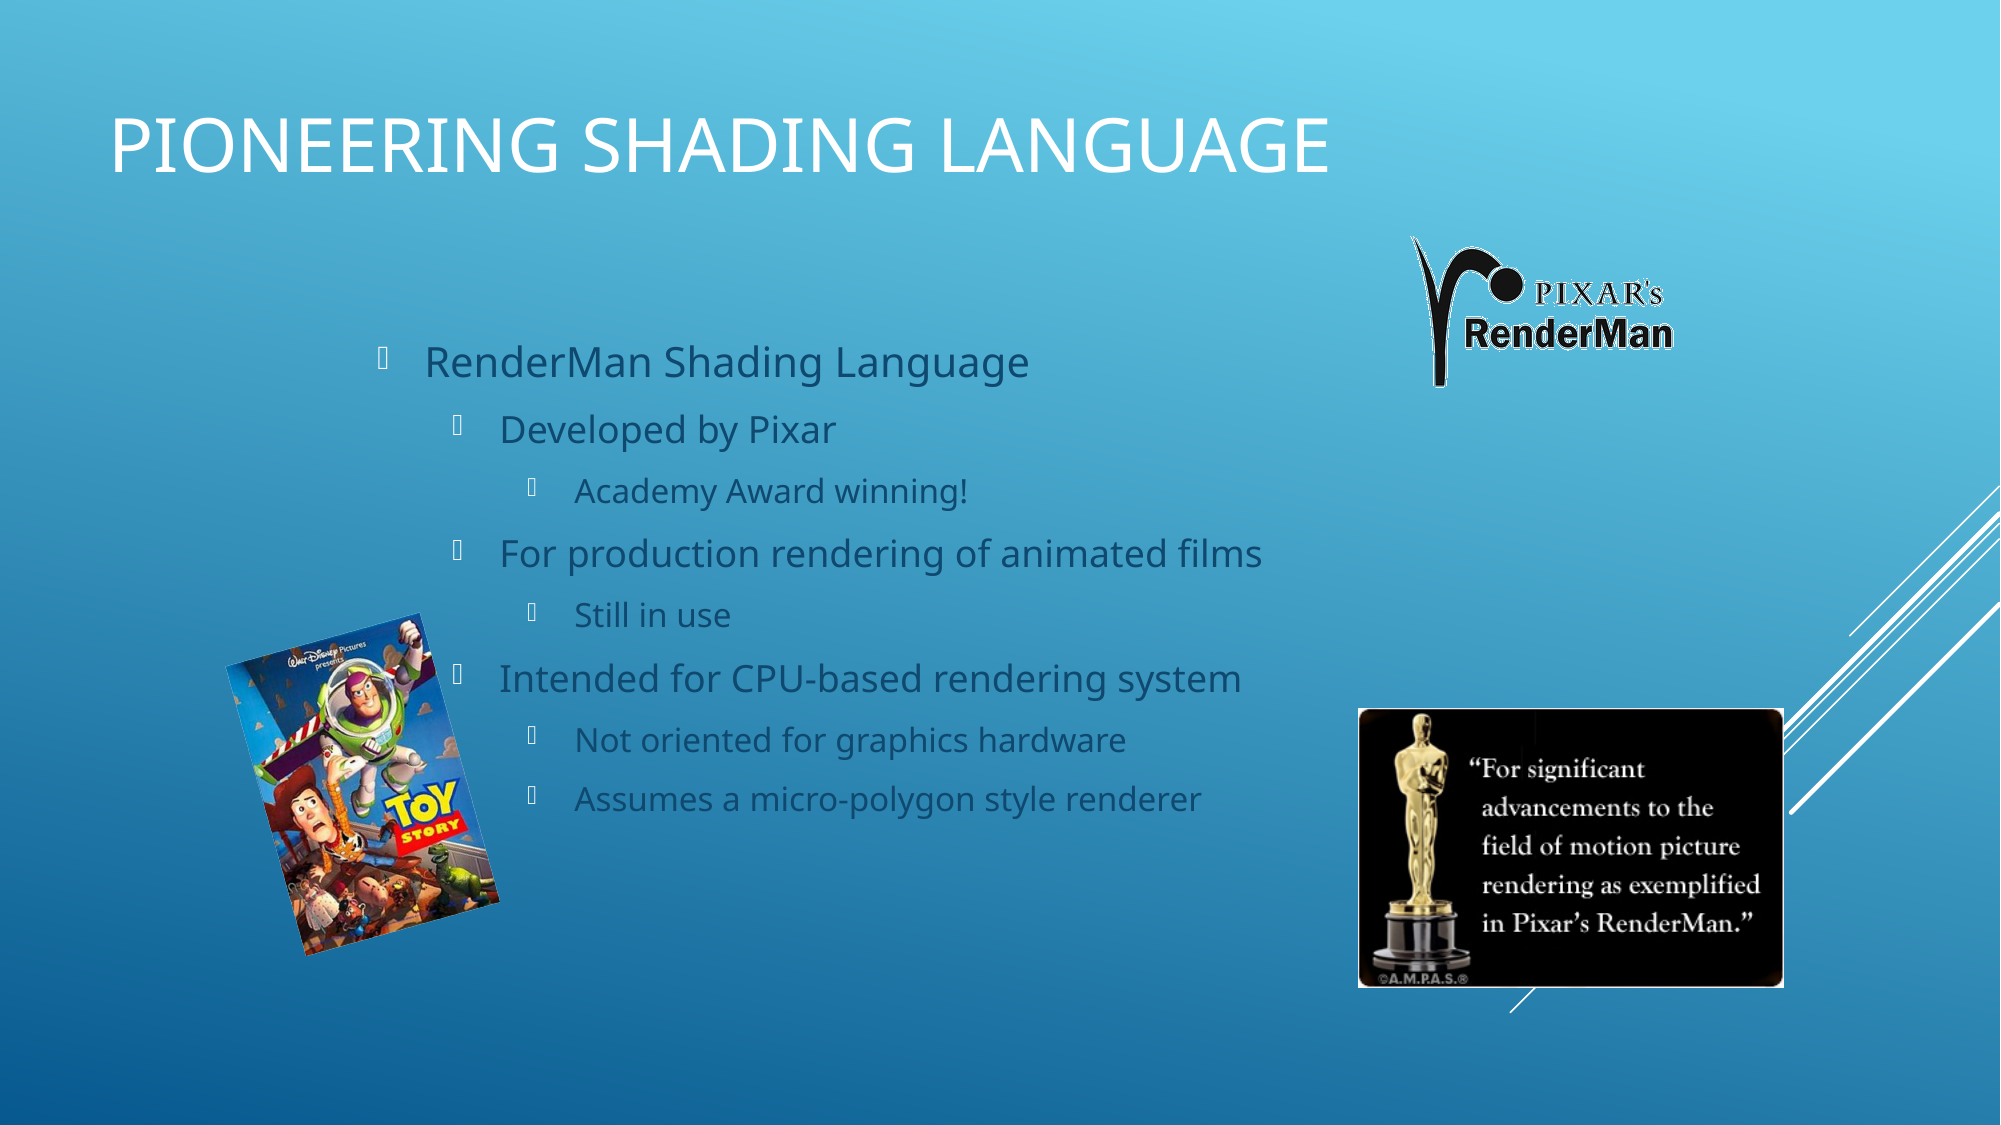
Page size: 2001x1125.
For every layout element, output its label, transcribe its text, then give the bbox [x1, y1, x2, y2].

picture [1358, 708, 1784, 988]
title Pioneering Shading Language [0, 33, 1584, 252]
list RenderMan Shading Language Developed by Pixar Academy Award winning! For production rendering of animated films Still in use Intended for CPU-based rendering system Not oriented for graphics hardware Assumes a micro-polygon style renderer [362, 224, 1713, 1000]
picture [1399, 224, 1685, 400]
picture [234, 694, 240, 705]
picture [229, 613, 499, 955]
